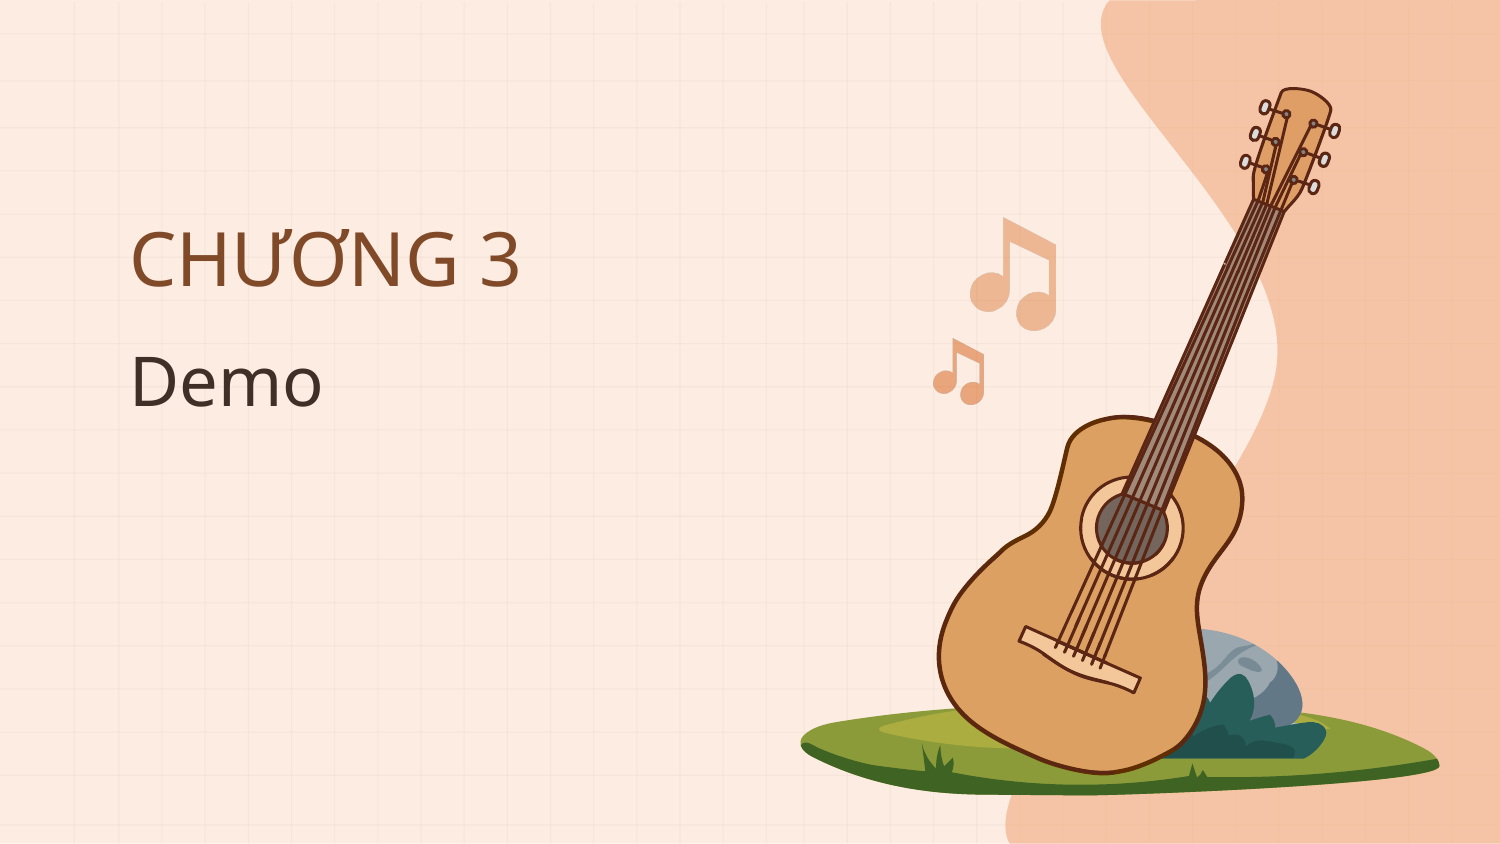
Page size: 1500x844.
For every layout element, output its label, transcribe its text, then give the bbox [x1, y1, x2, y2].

list CHƯƠNG 3 [114, 131, 869, 310]
title Demo [114, 330, 934, 717]
picture [934, 338, 992, 405]
picture [956, 217, 1070, 331]
